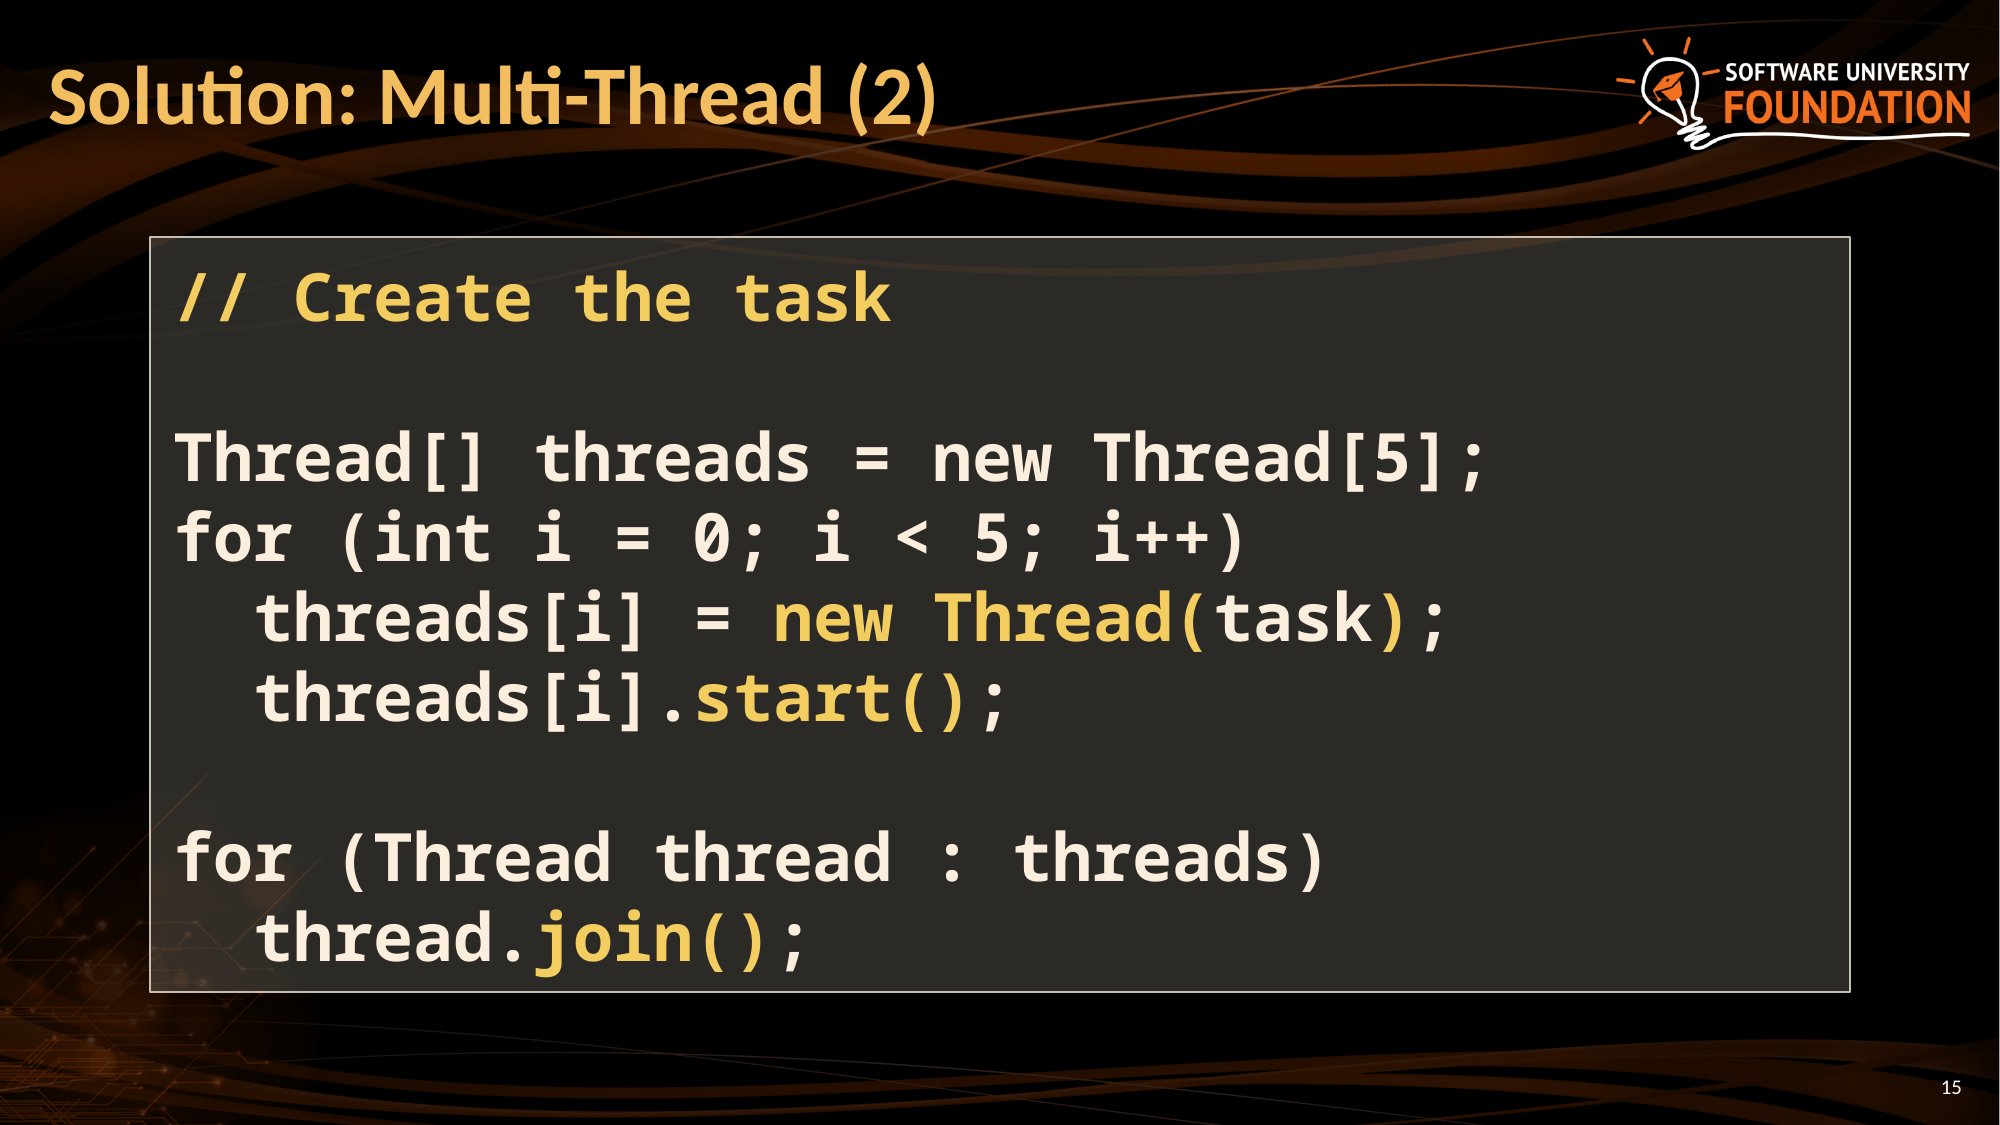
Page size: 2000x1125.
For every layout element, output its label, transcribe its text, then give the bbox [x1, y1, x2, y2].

picture [0, 0, 2000, 1125]
title Solution: Multi-Thread (2) [30, 6, 1602, 189]
slide_number 15 [1897, 1070, 1968, 1103]
text_box // Create the task Thread[] threads = new Thread[5]; for (int i = 0; i < 5; i++) threads[i] = new Thread(task); threads[i].start(); for (Thread thread : threads) thread.join(); [149, 237, 1850, 993]
